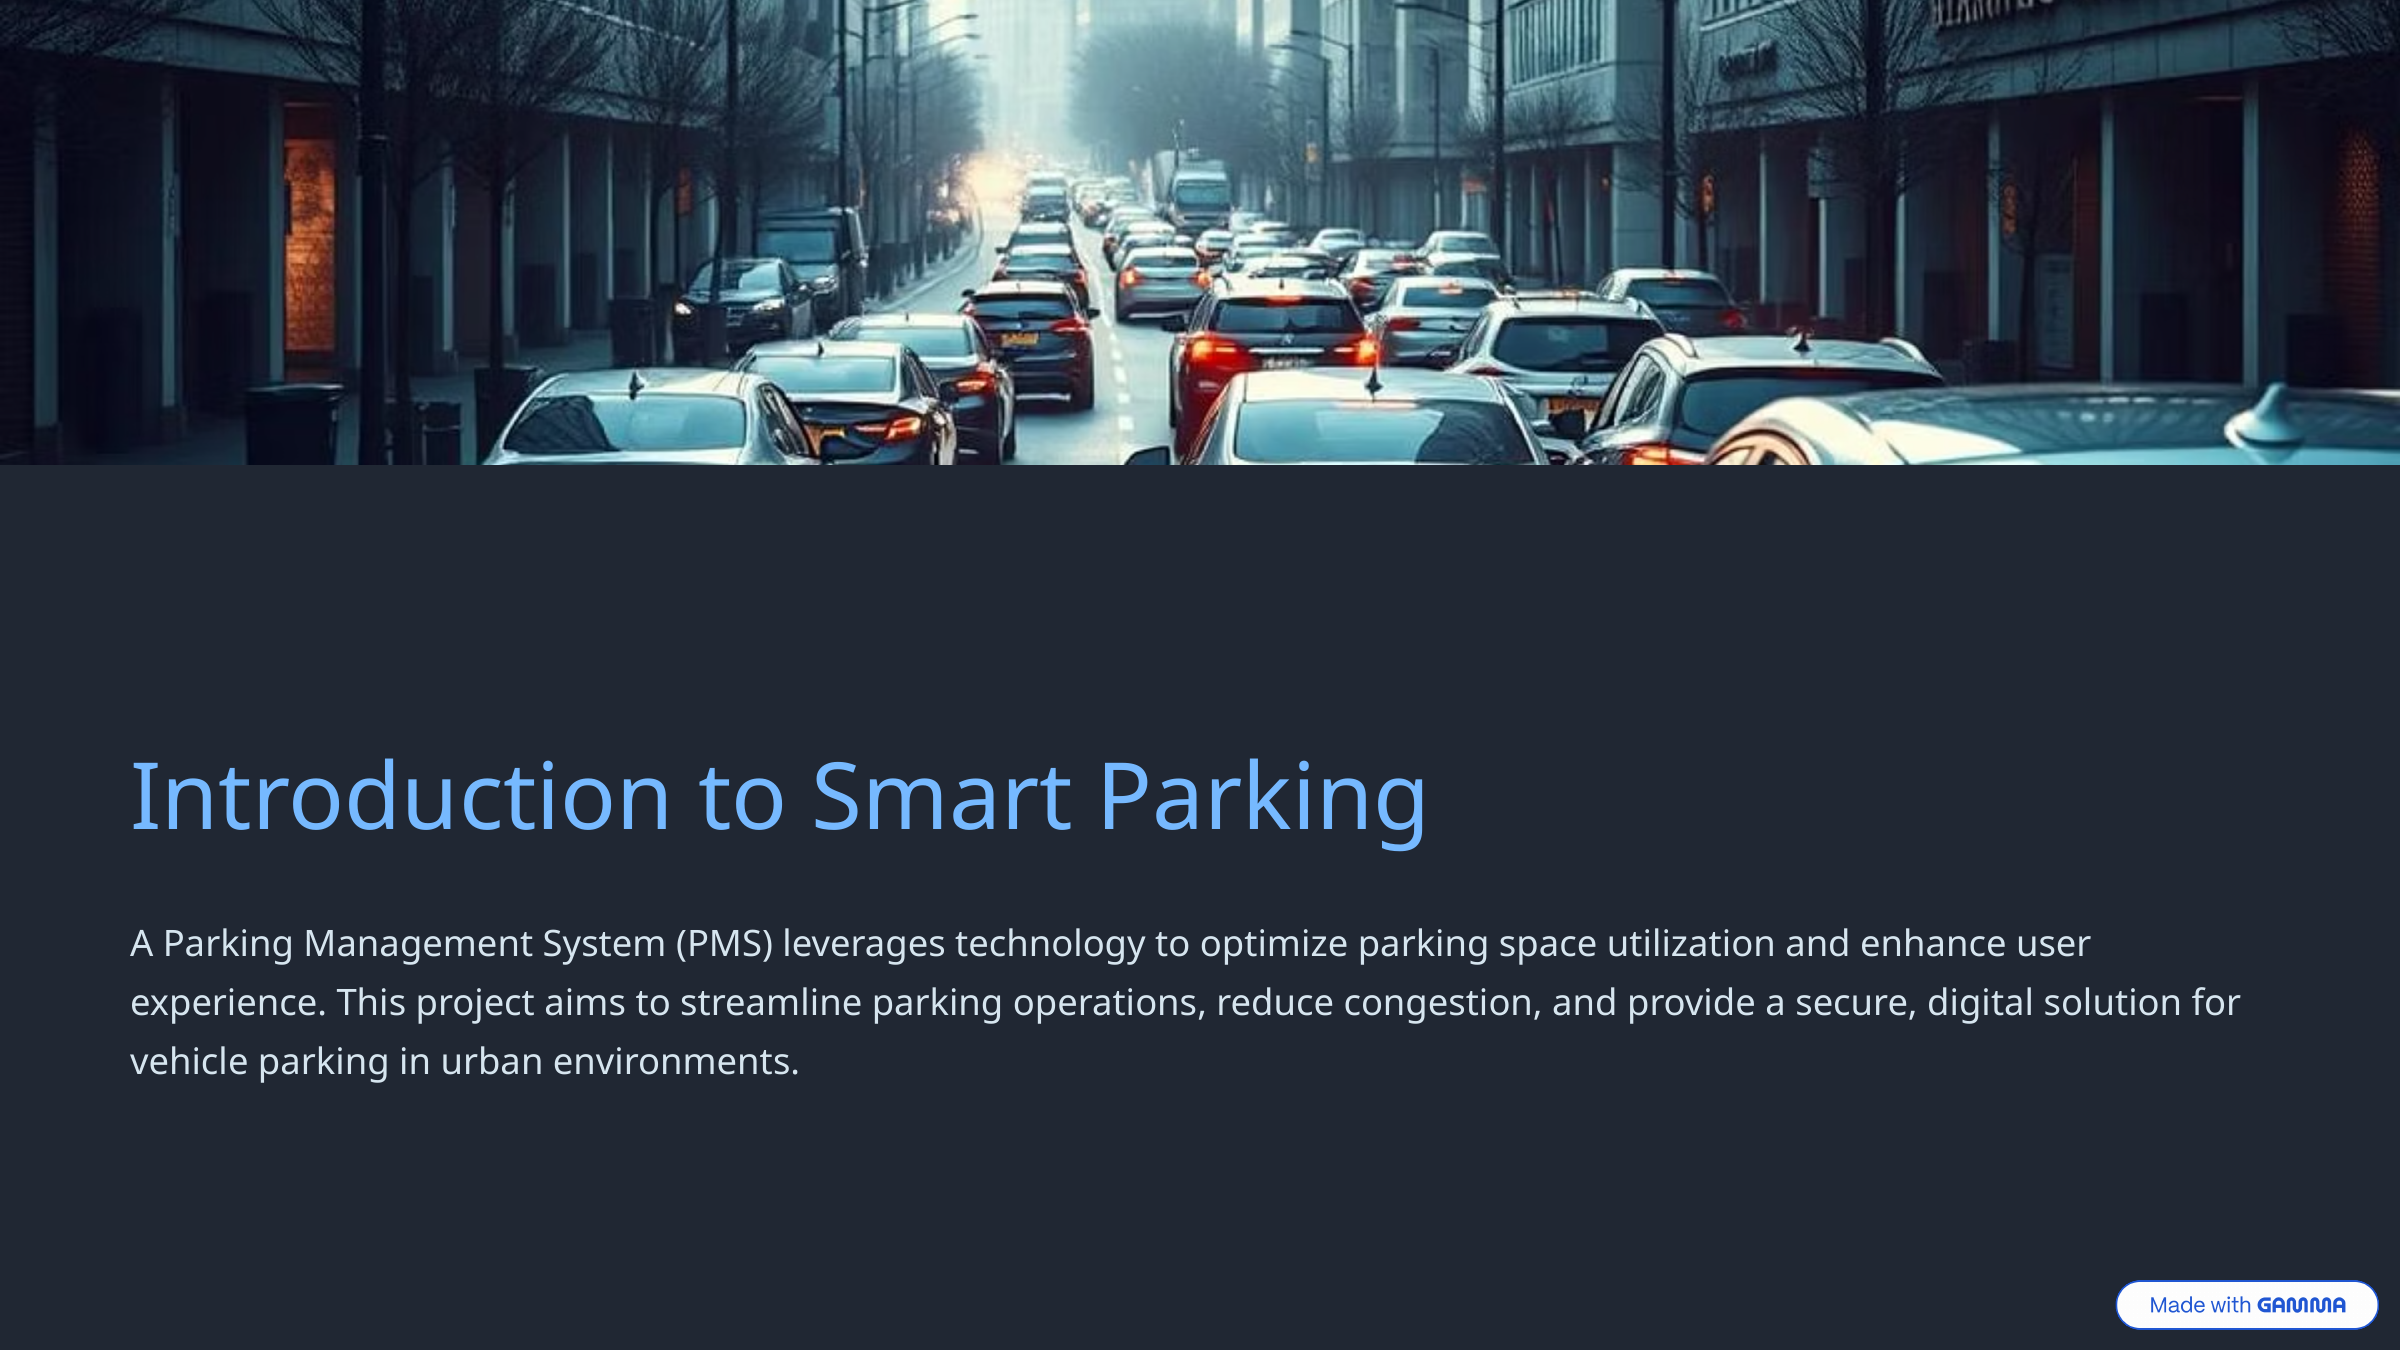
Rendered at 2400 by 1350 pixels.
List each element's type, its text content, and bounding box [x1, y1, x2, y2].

picture [2106, 1271, 2389, 1339]
text_box A Parking Management System (PMS) leverages technology to optimize parking space utilization and enhance user experience. This project aims to streamline parking operations, reduce congestion, and provide a secure, digital solution for vehicle parking in urban environments. [130, 904, 2270, 1083]
picture [0, 0, 2400, 466]
text_box Introduction to Smart Parking [130, 732, 1450, 849]
